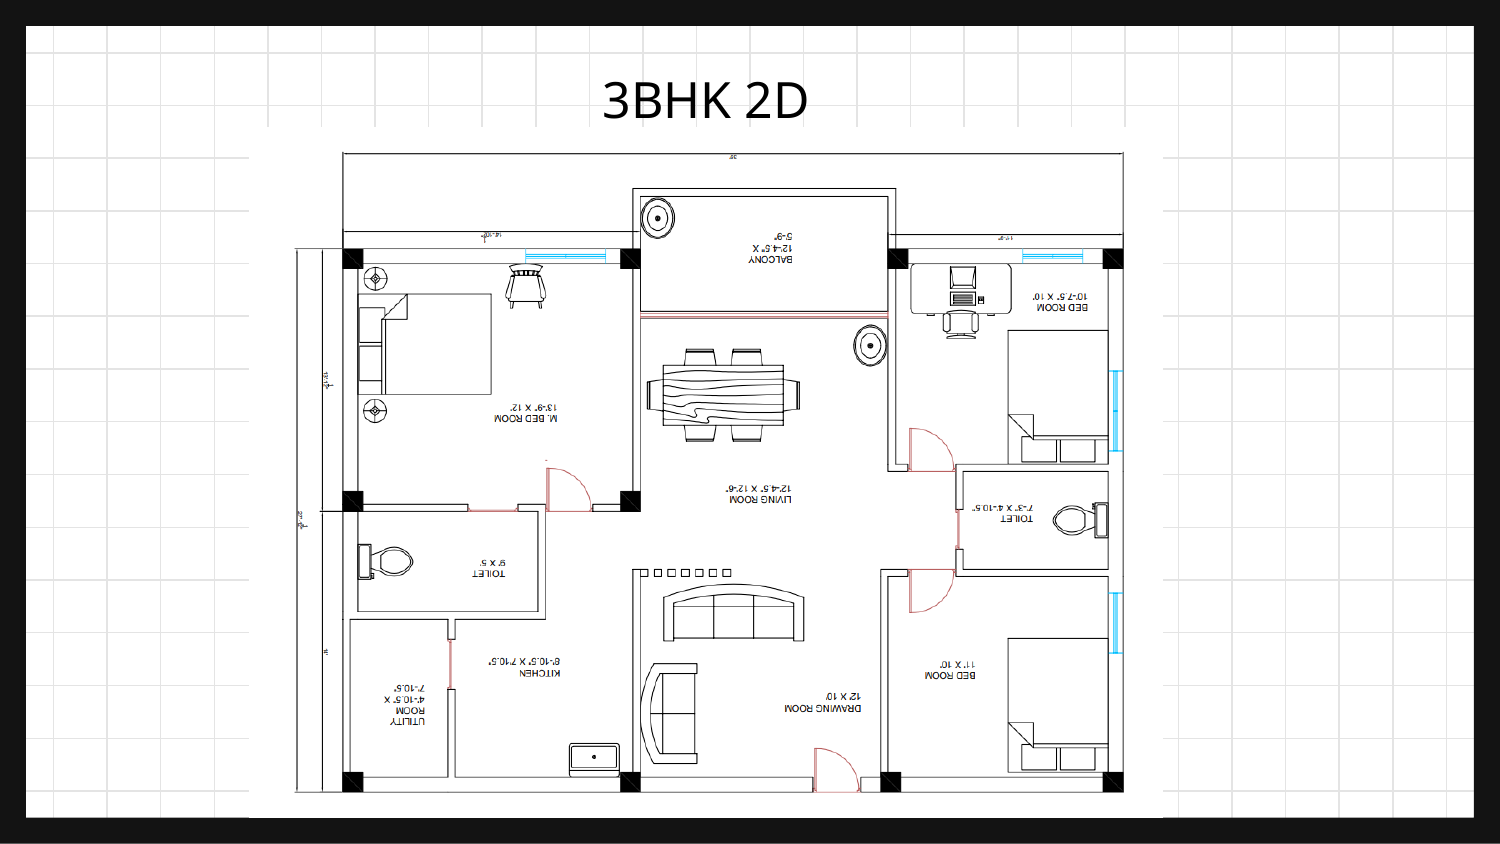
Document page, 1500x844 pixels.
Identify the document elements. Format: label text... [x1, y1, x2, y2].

picture [249, 127, 1164, 819]
text_box 3BHK 2D [492, 60, 920, 126]
